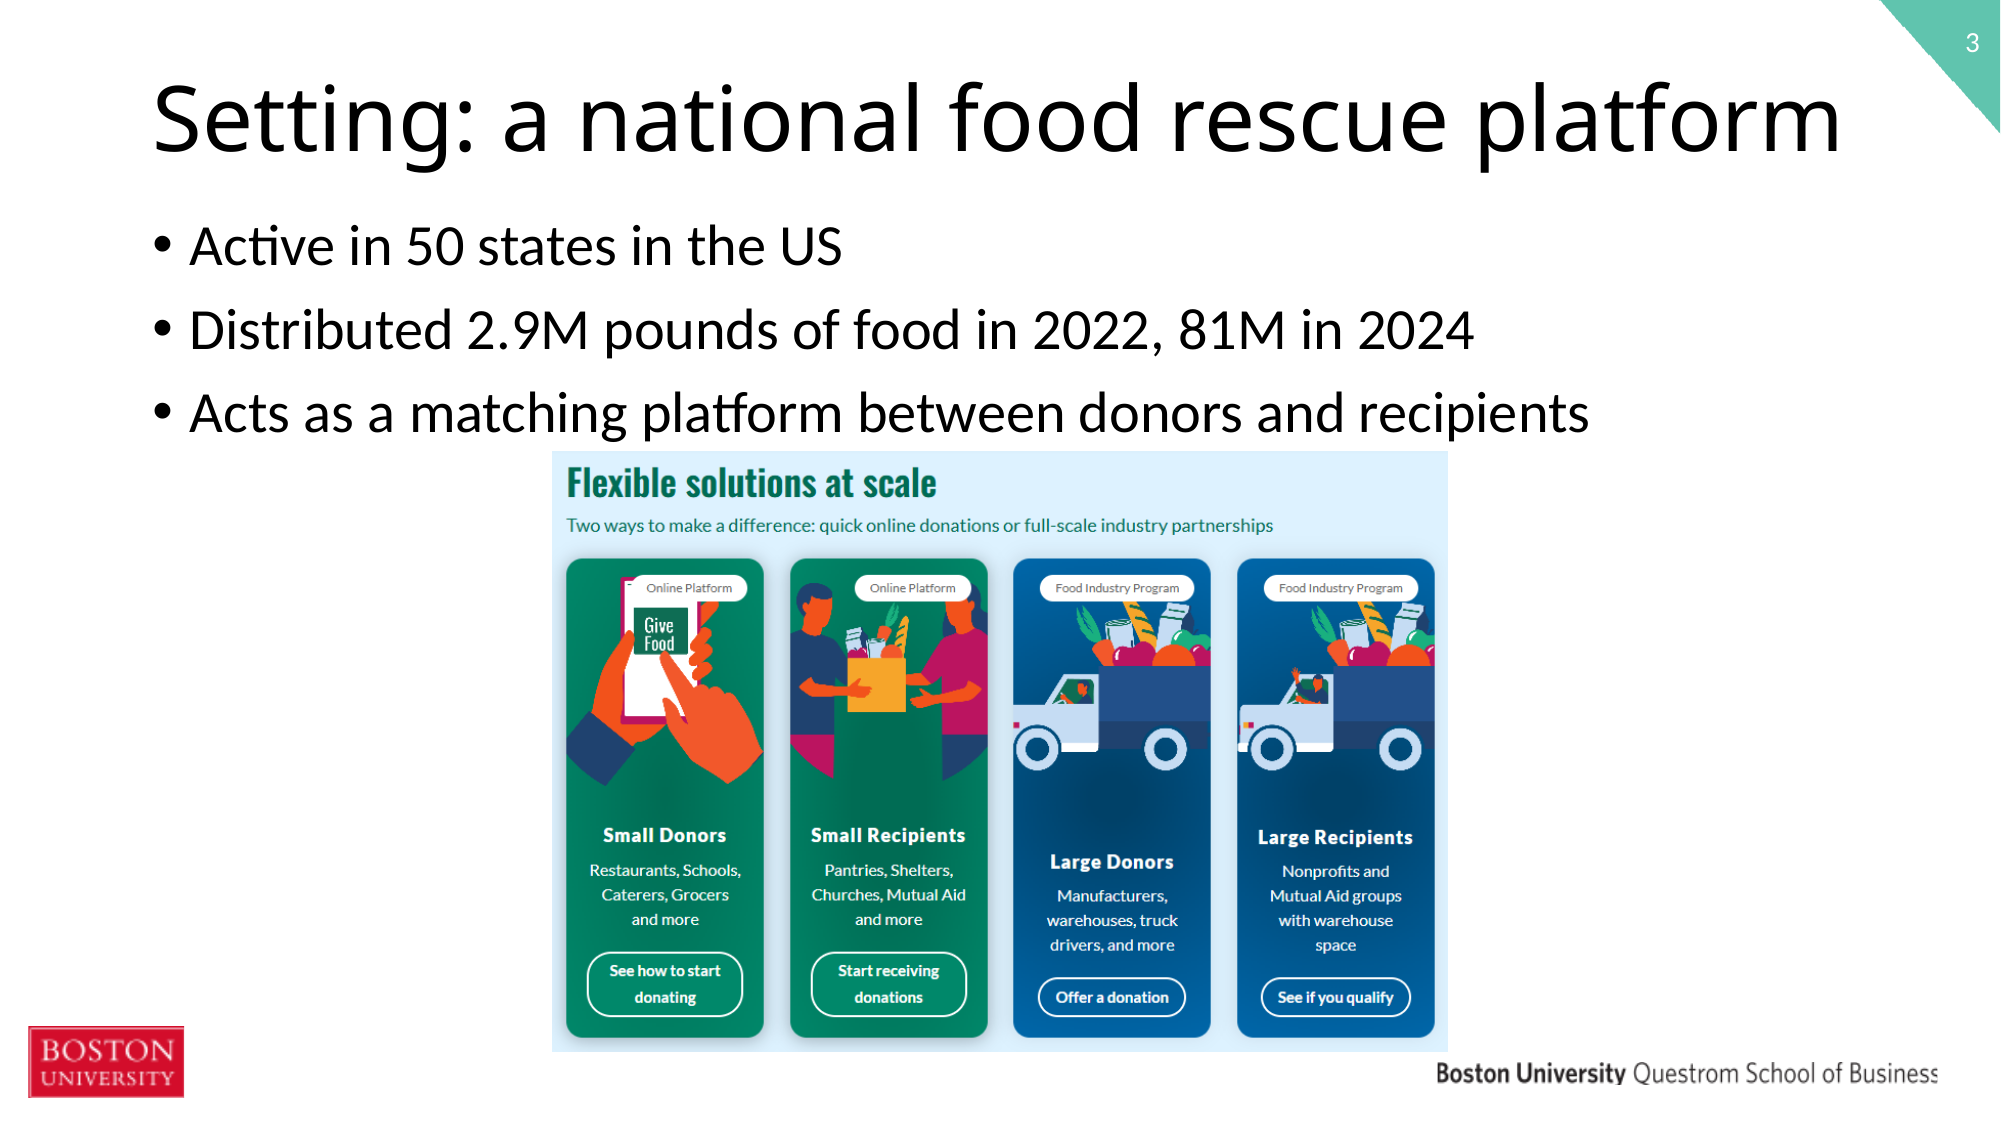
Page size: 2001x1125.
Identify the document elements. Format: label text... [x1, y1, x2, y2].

picture [1821, 0, 2001, 159]
picture [551, 451, 1448, 1052]
title Setting: a national food rescue platform [137, 59, 1863, 185]
list Active in 50 states in the US Distributed 2.9M pounds of food in 2022, 81M in 2024 Acts as a matching platform between donors and recipients [137, 207, 1912, 1014]
